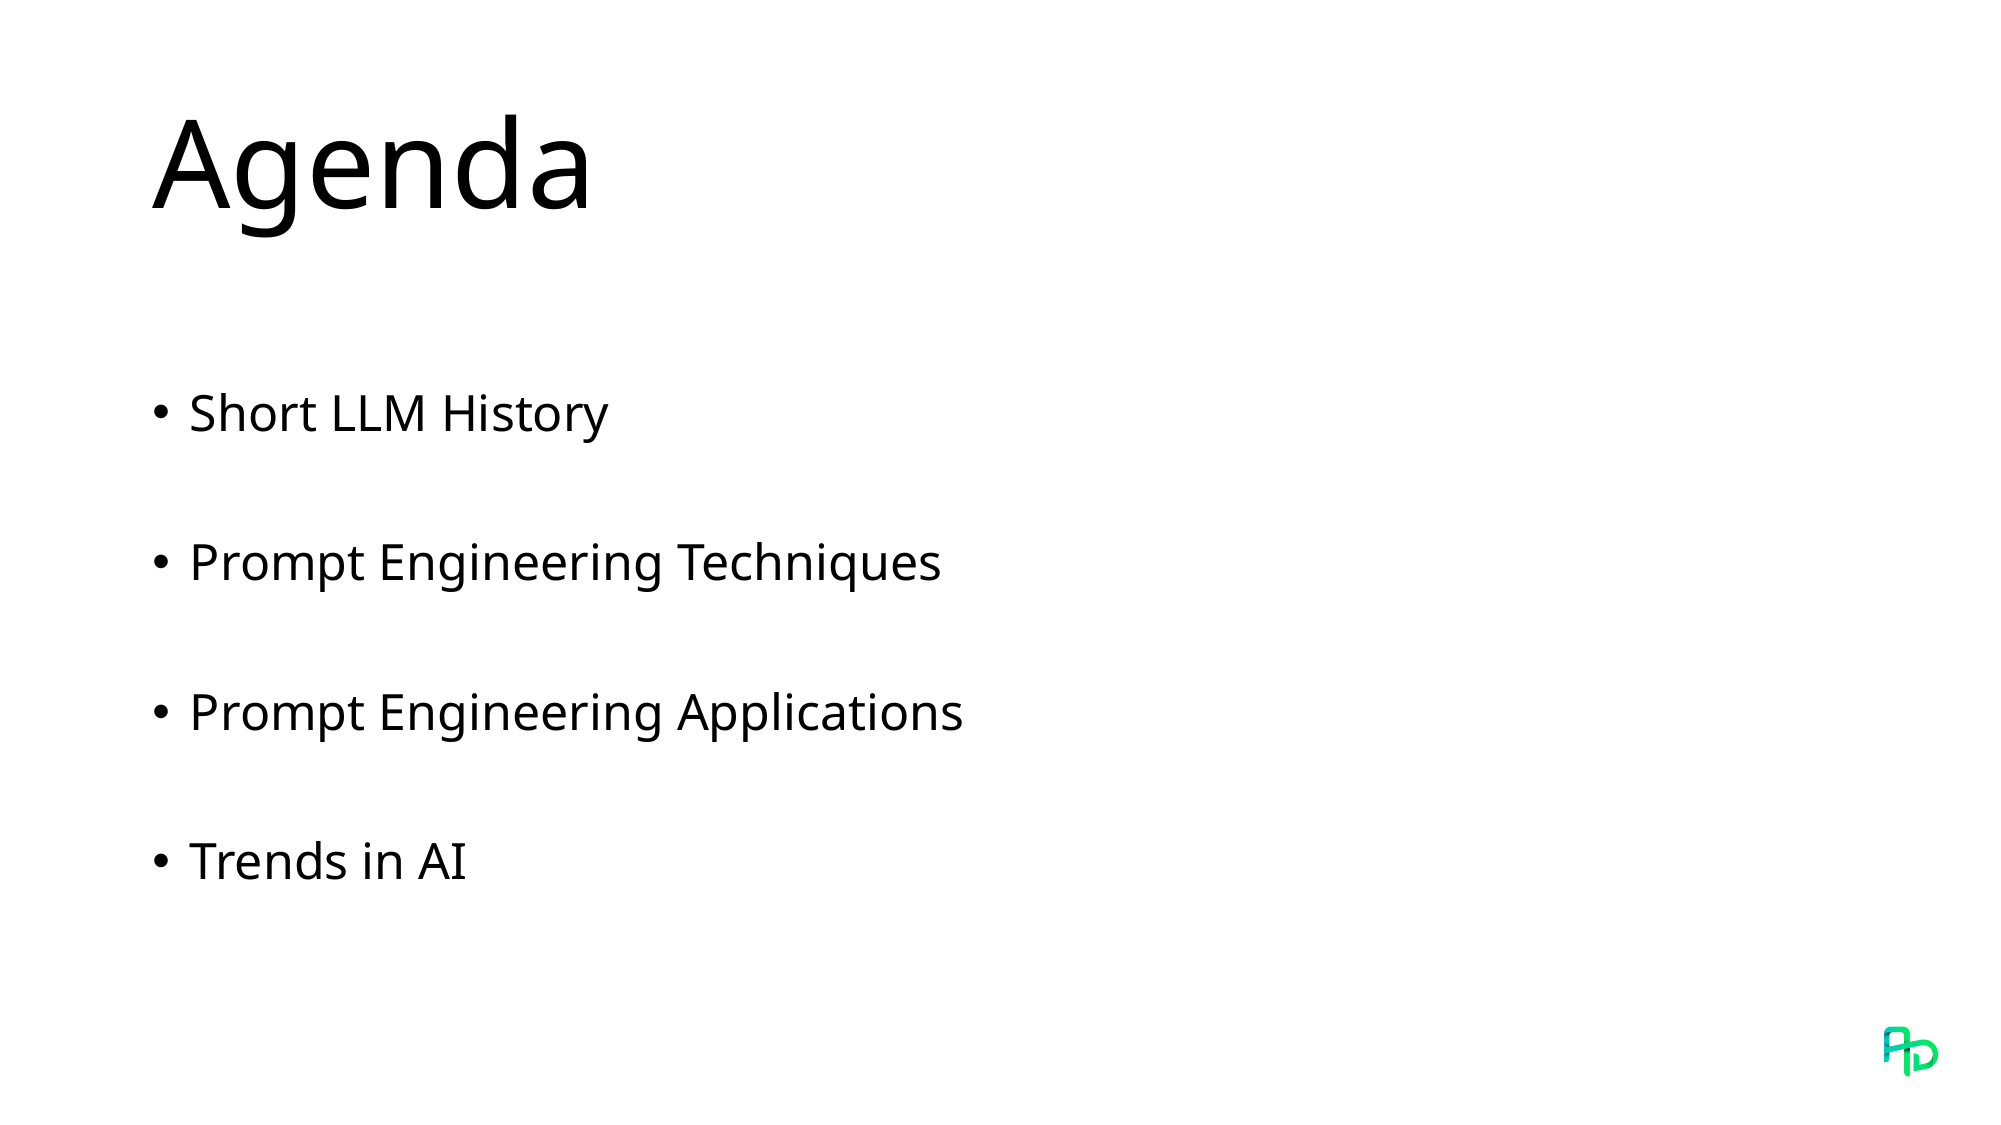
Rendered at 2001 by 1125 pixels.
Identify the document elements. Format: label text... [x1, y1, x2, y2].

picture [1875, 1015, 1947, 1088]
title Agenda [137, 59, 1863, 278]
list Short LLM History Prompt Engineering Techniques Prompt Engineering Applications Trends in AI [137, 299, 1863, 1014]
